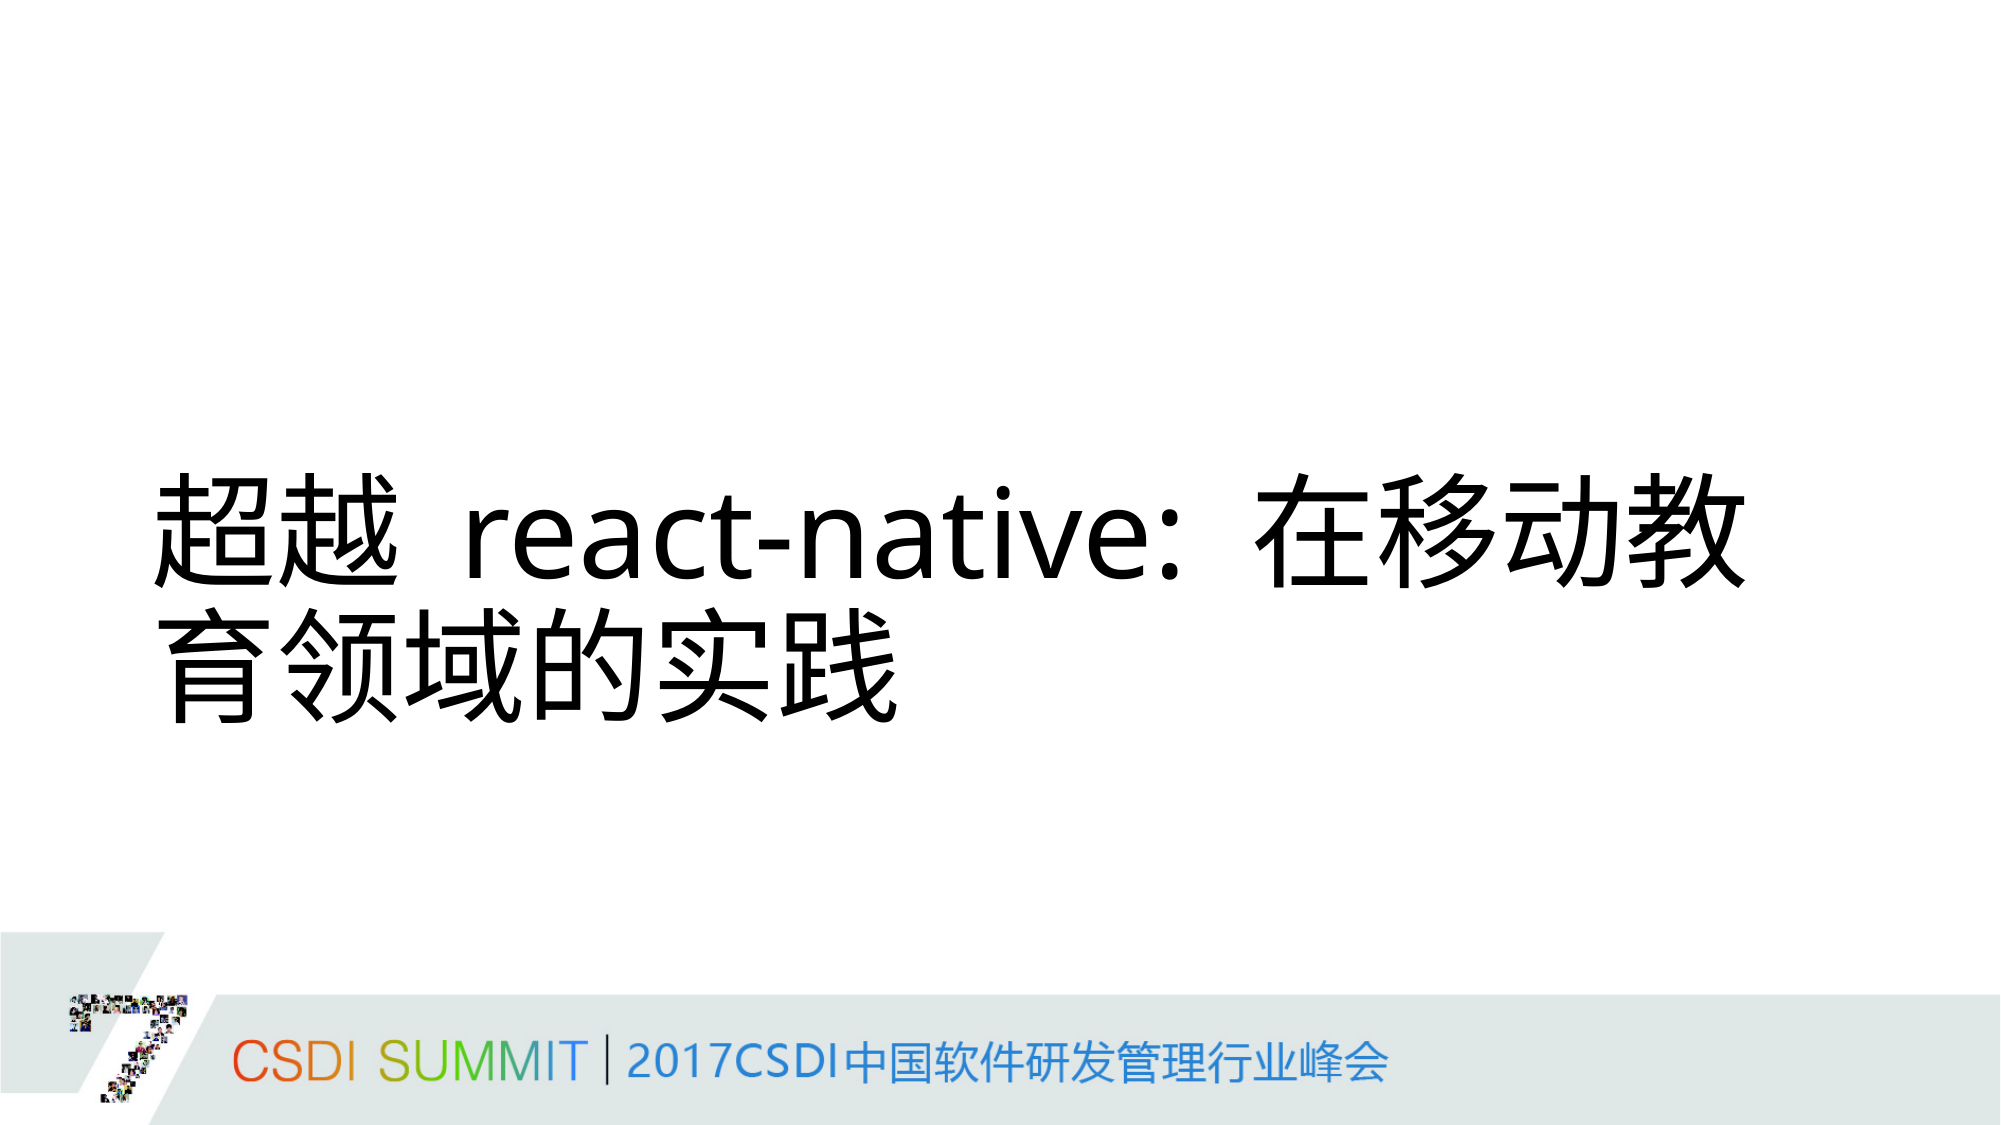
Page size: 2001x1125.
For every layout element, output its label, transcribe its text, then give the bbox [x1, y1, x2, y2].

picture [0, 0, 2001, 1125]
title 超越 react-native: 在移动教育领域的实践 [136, 280, 1862, 749]
